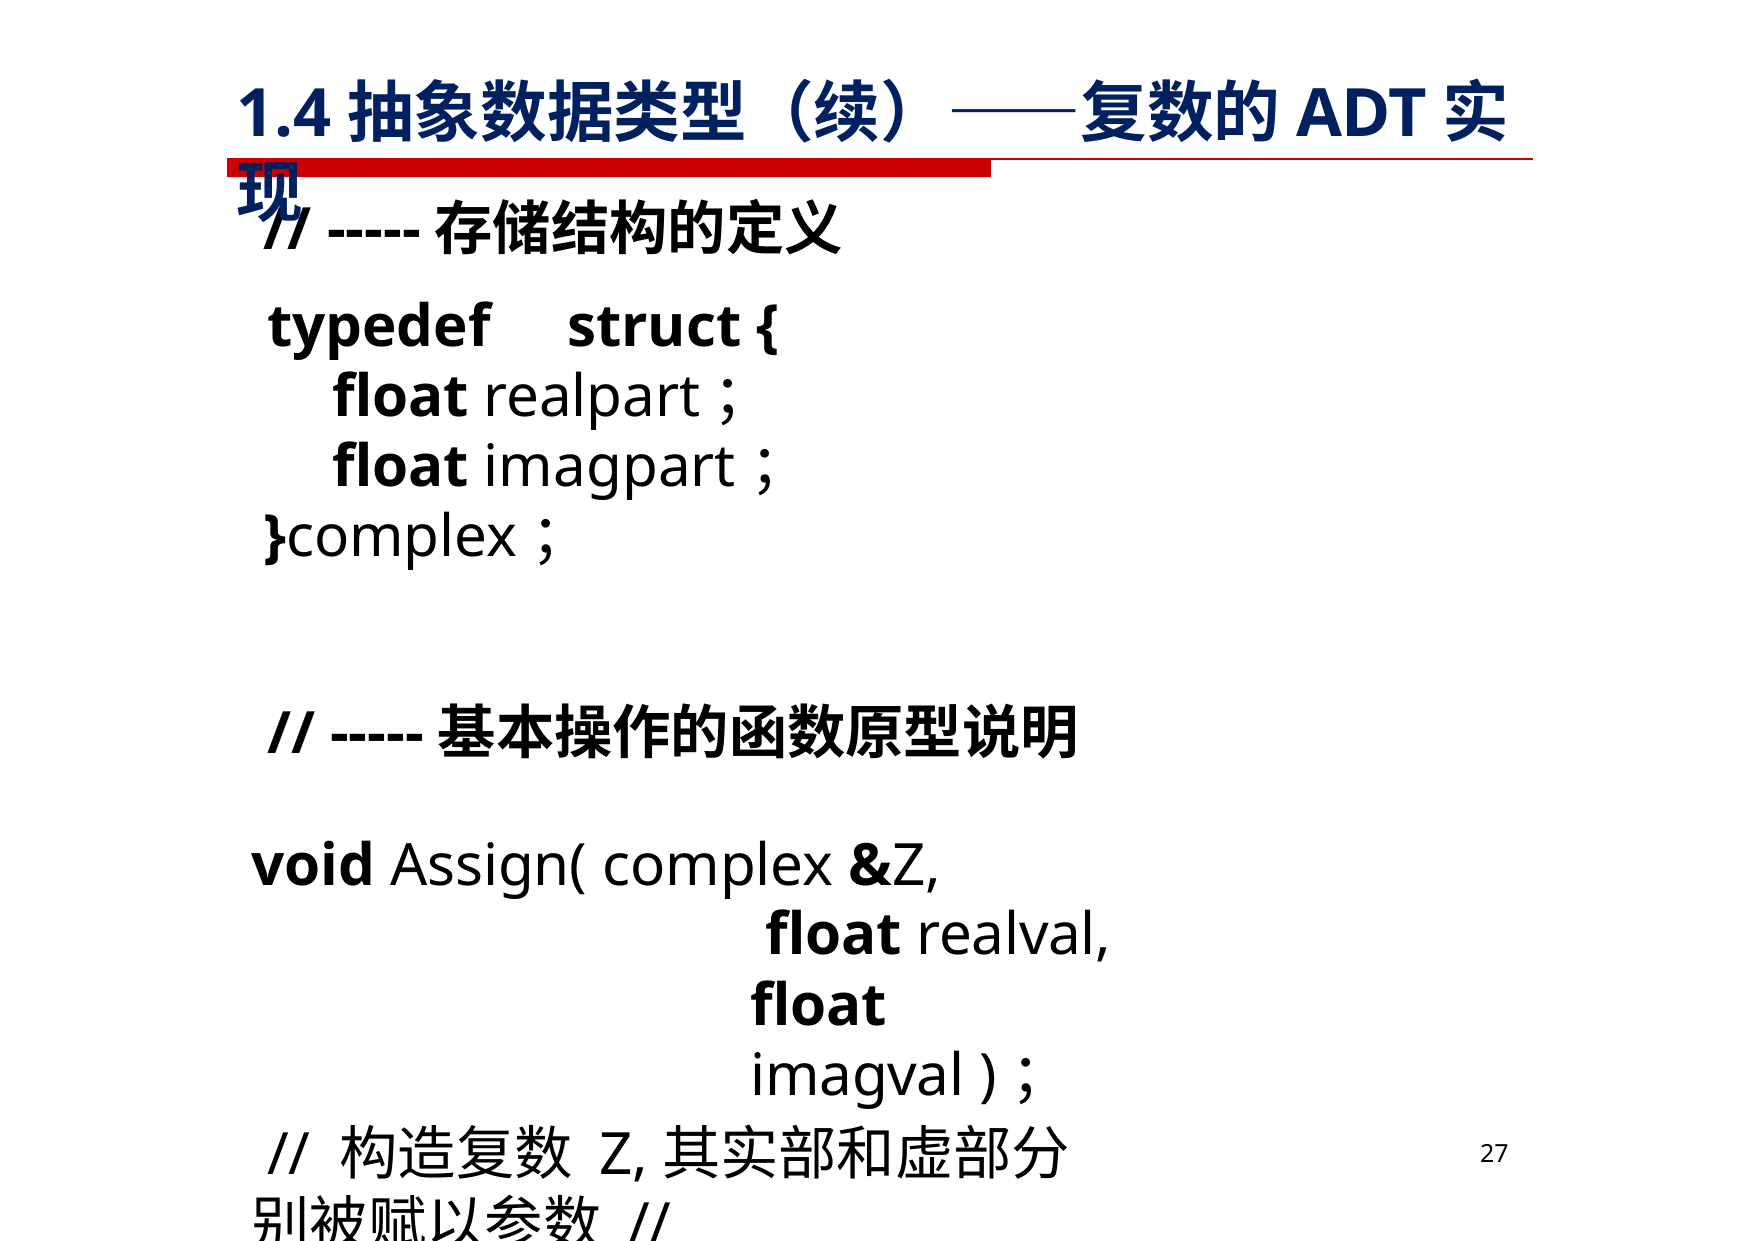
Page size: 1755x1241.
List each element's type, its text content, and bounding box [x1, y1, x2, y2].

title 1.4抽象数据类型（续）——复数的ADT实现 [194, 67, 1560, 277]
text_box // -----存储结构的定义 typedef struct { float realpart； float imagpart； }complex； // -----基本操作的函数原型说明 void Assign( complex &Z, float realval, float imagval )； // 构造复数 Z,其实部和虚部分别被赋以参数 // realval 和 imagval 的值 [249, 162, 1585, 1241]
slide_number 30 [1475, 1135, 1517, 1241]
